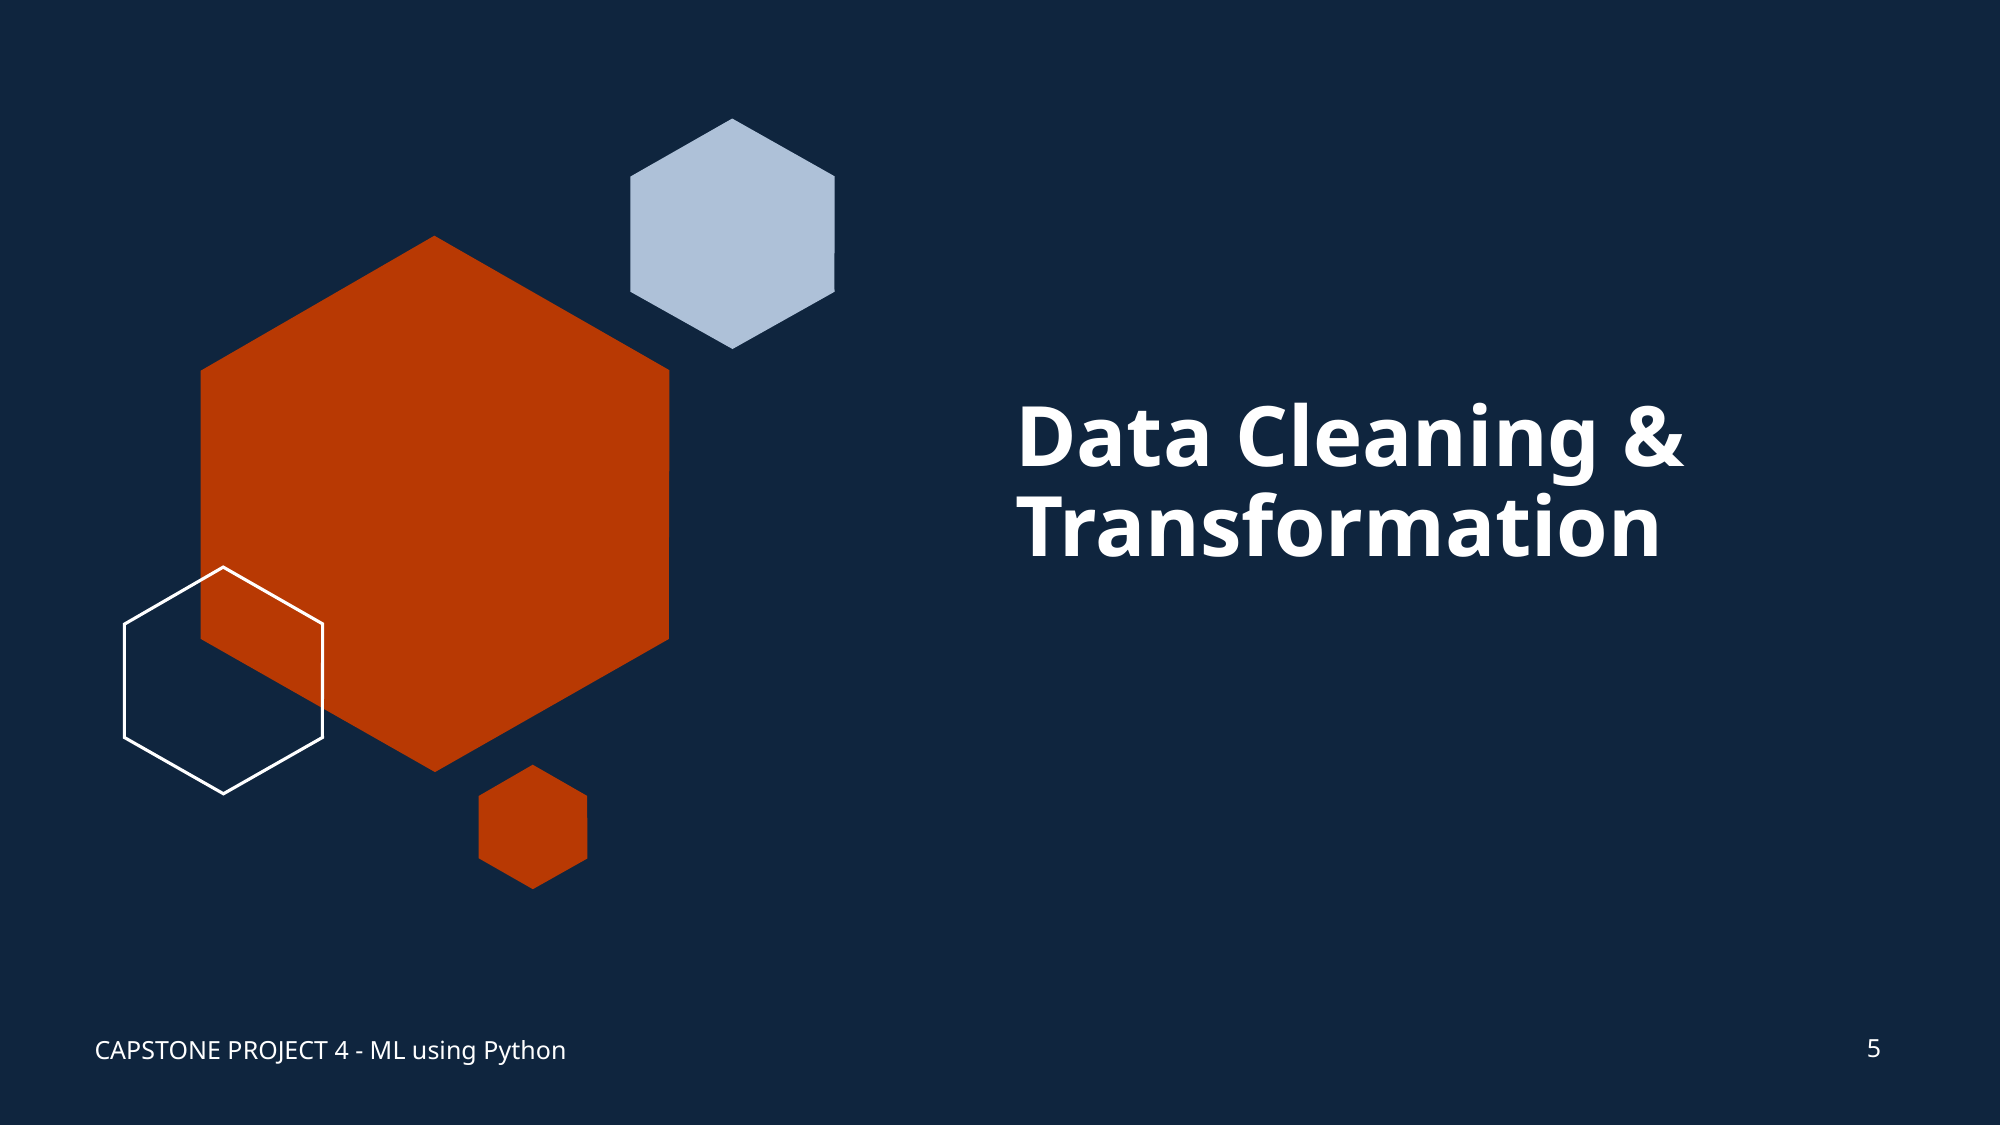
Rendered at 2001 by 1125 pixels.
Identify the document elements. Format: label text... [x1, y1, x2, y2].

footer CAPSTONE PROJECT 4 - ML using Python [79, 1020, 755, 1080]
title Data Cleaning & Transformation [1000, 304, 1742, 582]
text_box 5 [1836, 1019, 1912, 1080]
